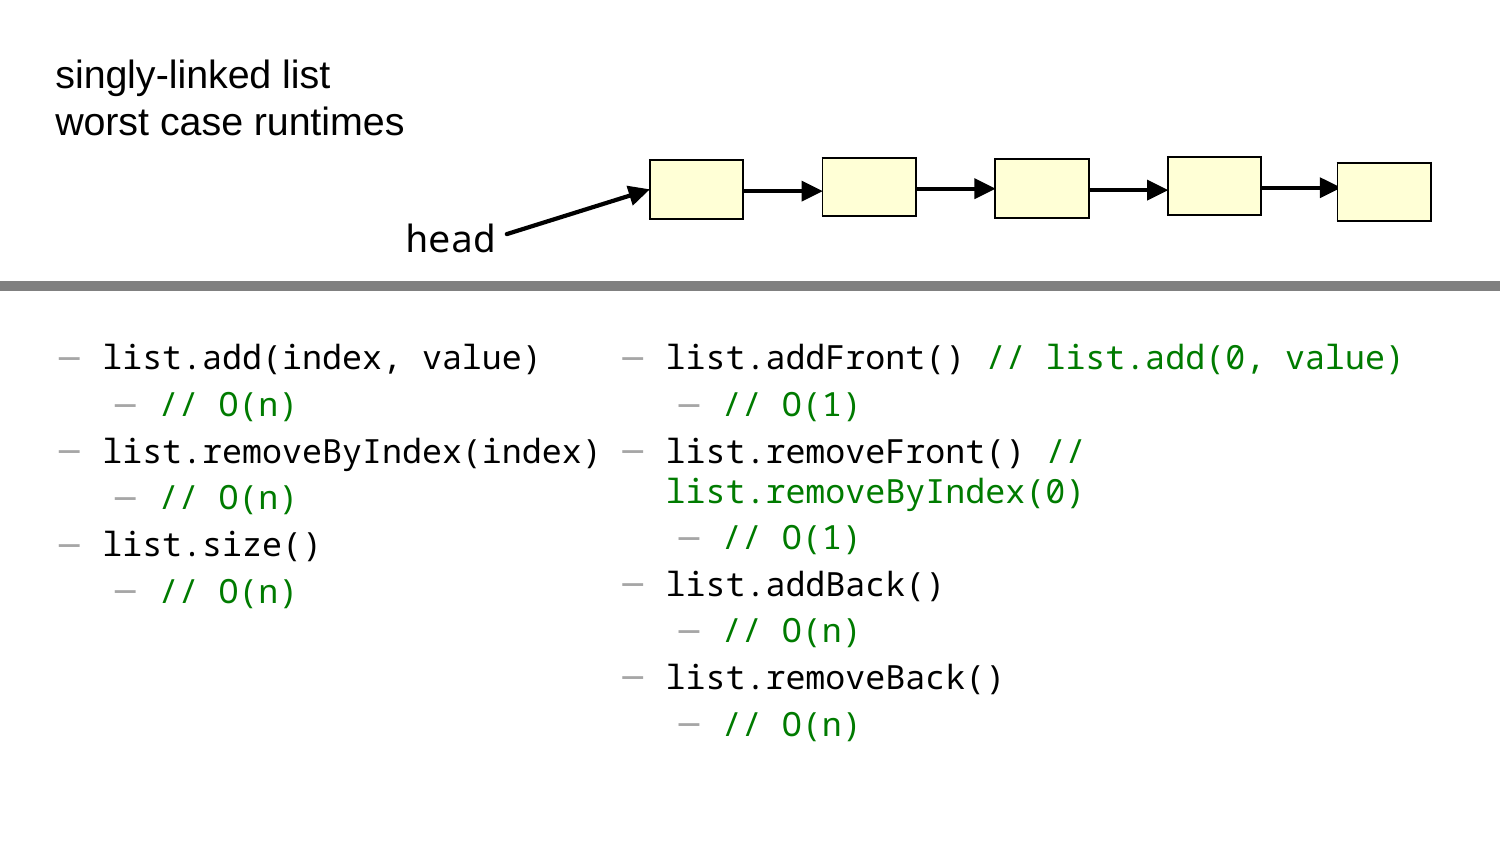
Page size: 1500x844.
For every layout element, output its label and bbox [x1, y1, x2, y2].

table_header [1338, 164, 1430, 220]
table_header [1169, 158, 1260, 214]
list [40, 329, 603, 805]
text_box [603, 329, 1485, 805]
table_header [996, 160, 1088, 217]
table_header [651, 161, 742, 218]
text_box [390, 189, 650, 267]
table_header [823, 159, 915, 215]
title [40, 41, 1391, 152]
